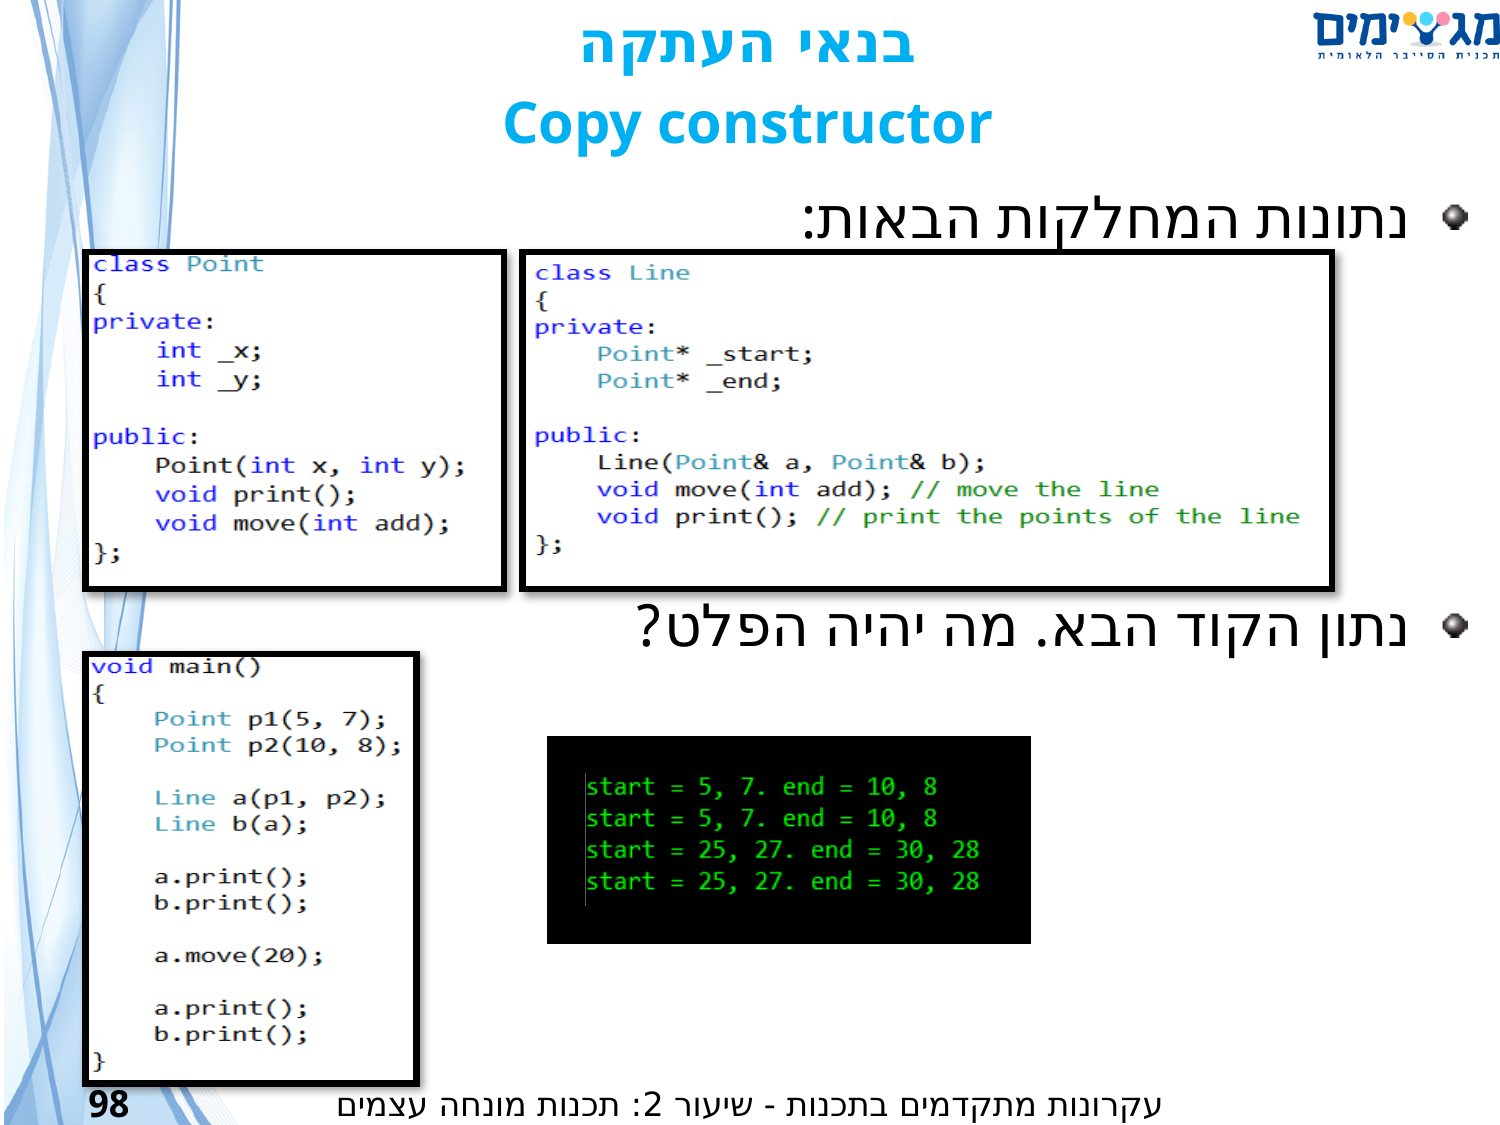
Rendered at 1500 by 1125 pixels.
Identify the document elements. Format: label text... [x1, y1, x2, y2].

picture [1306, 0, 1500, 87]
list נתונות המחלקות הבאות: נתון הקוד הבא. מה יהיה הפלט? [170, 172, 1483, 1073]
list בנאי העתקה Copy constructor [190, 0, 1306, 163]
picture [1438, 609, 1468, 638]
picture [525, 255, 1329, 587]
picture [88, 255, 502, 587]
picture [4, 0, 254, 1125]
picture [88, 656, 414, 1081]
picture [1438, 200, 1468, 230]
picture [584, 773, 995, 907]
